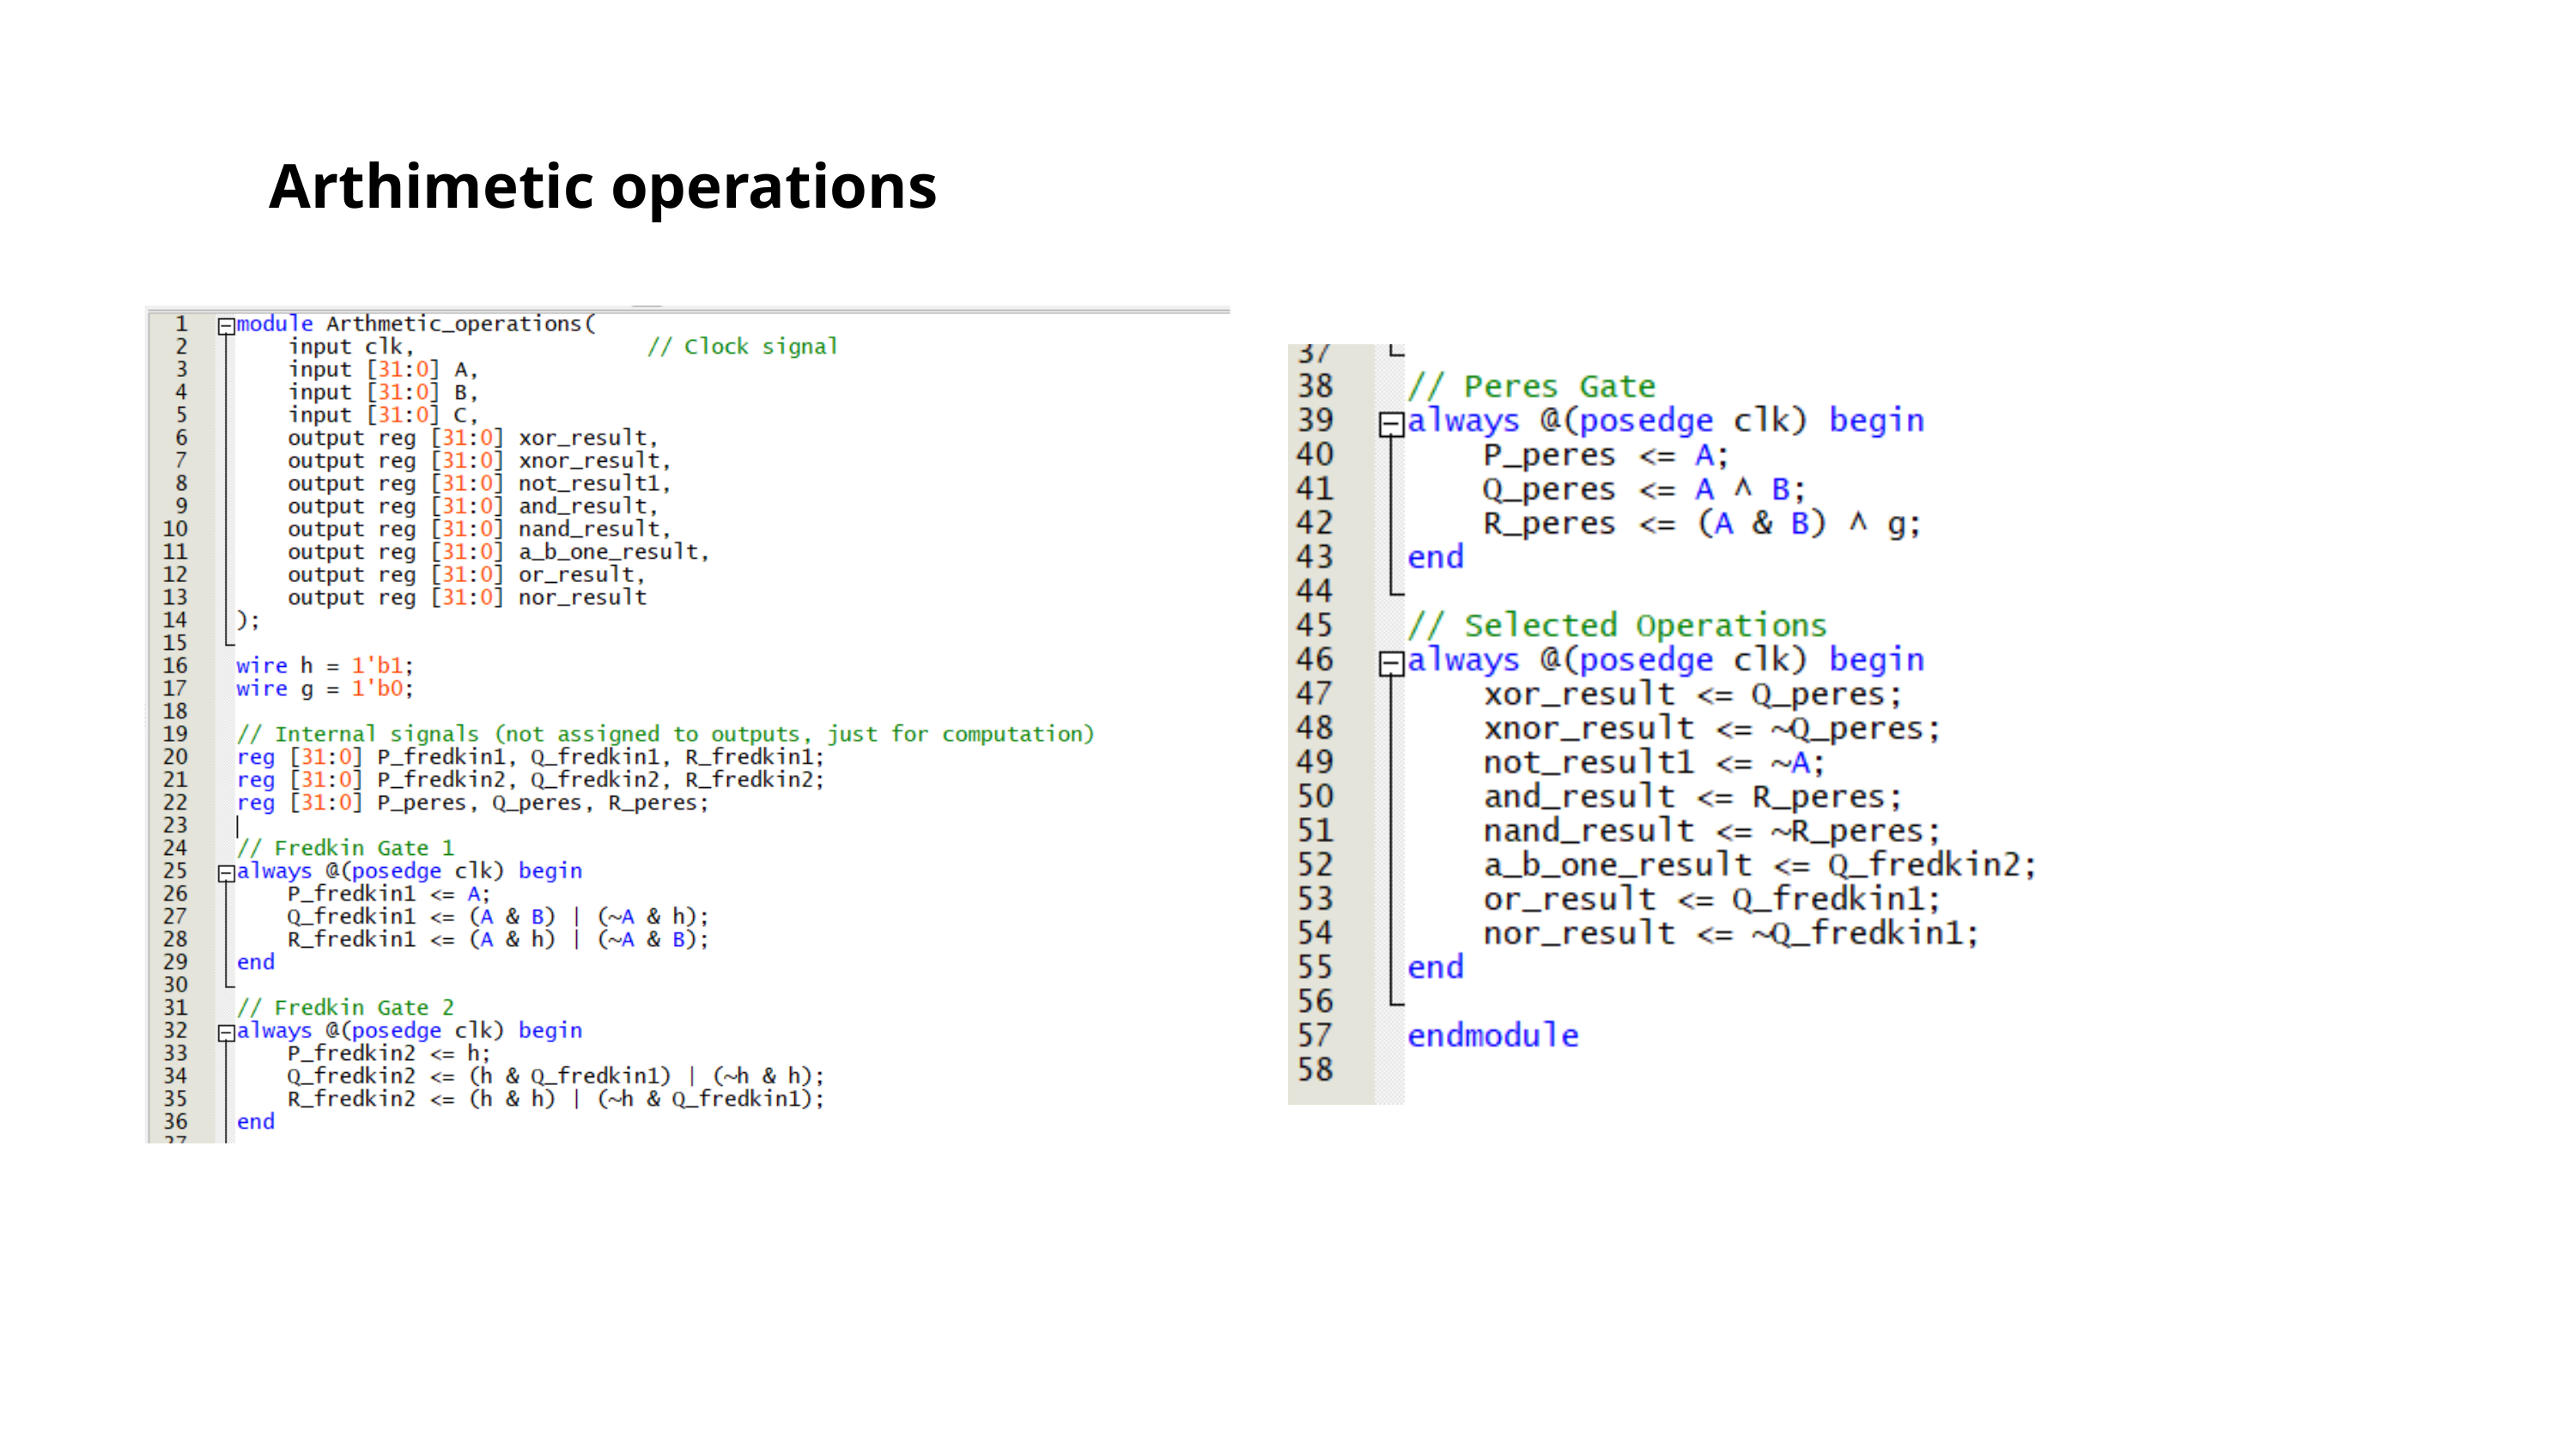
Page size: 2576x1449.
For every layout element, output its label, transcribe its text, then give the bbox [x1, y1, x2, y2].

text_box [144, 306, 1230, 1143]
text_box Arthimetic operations [0, 135, 1208, 221]
text_box [1288, 344, 2496, 1105]
